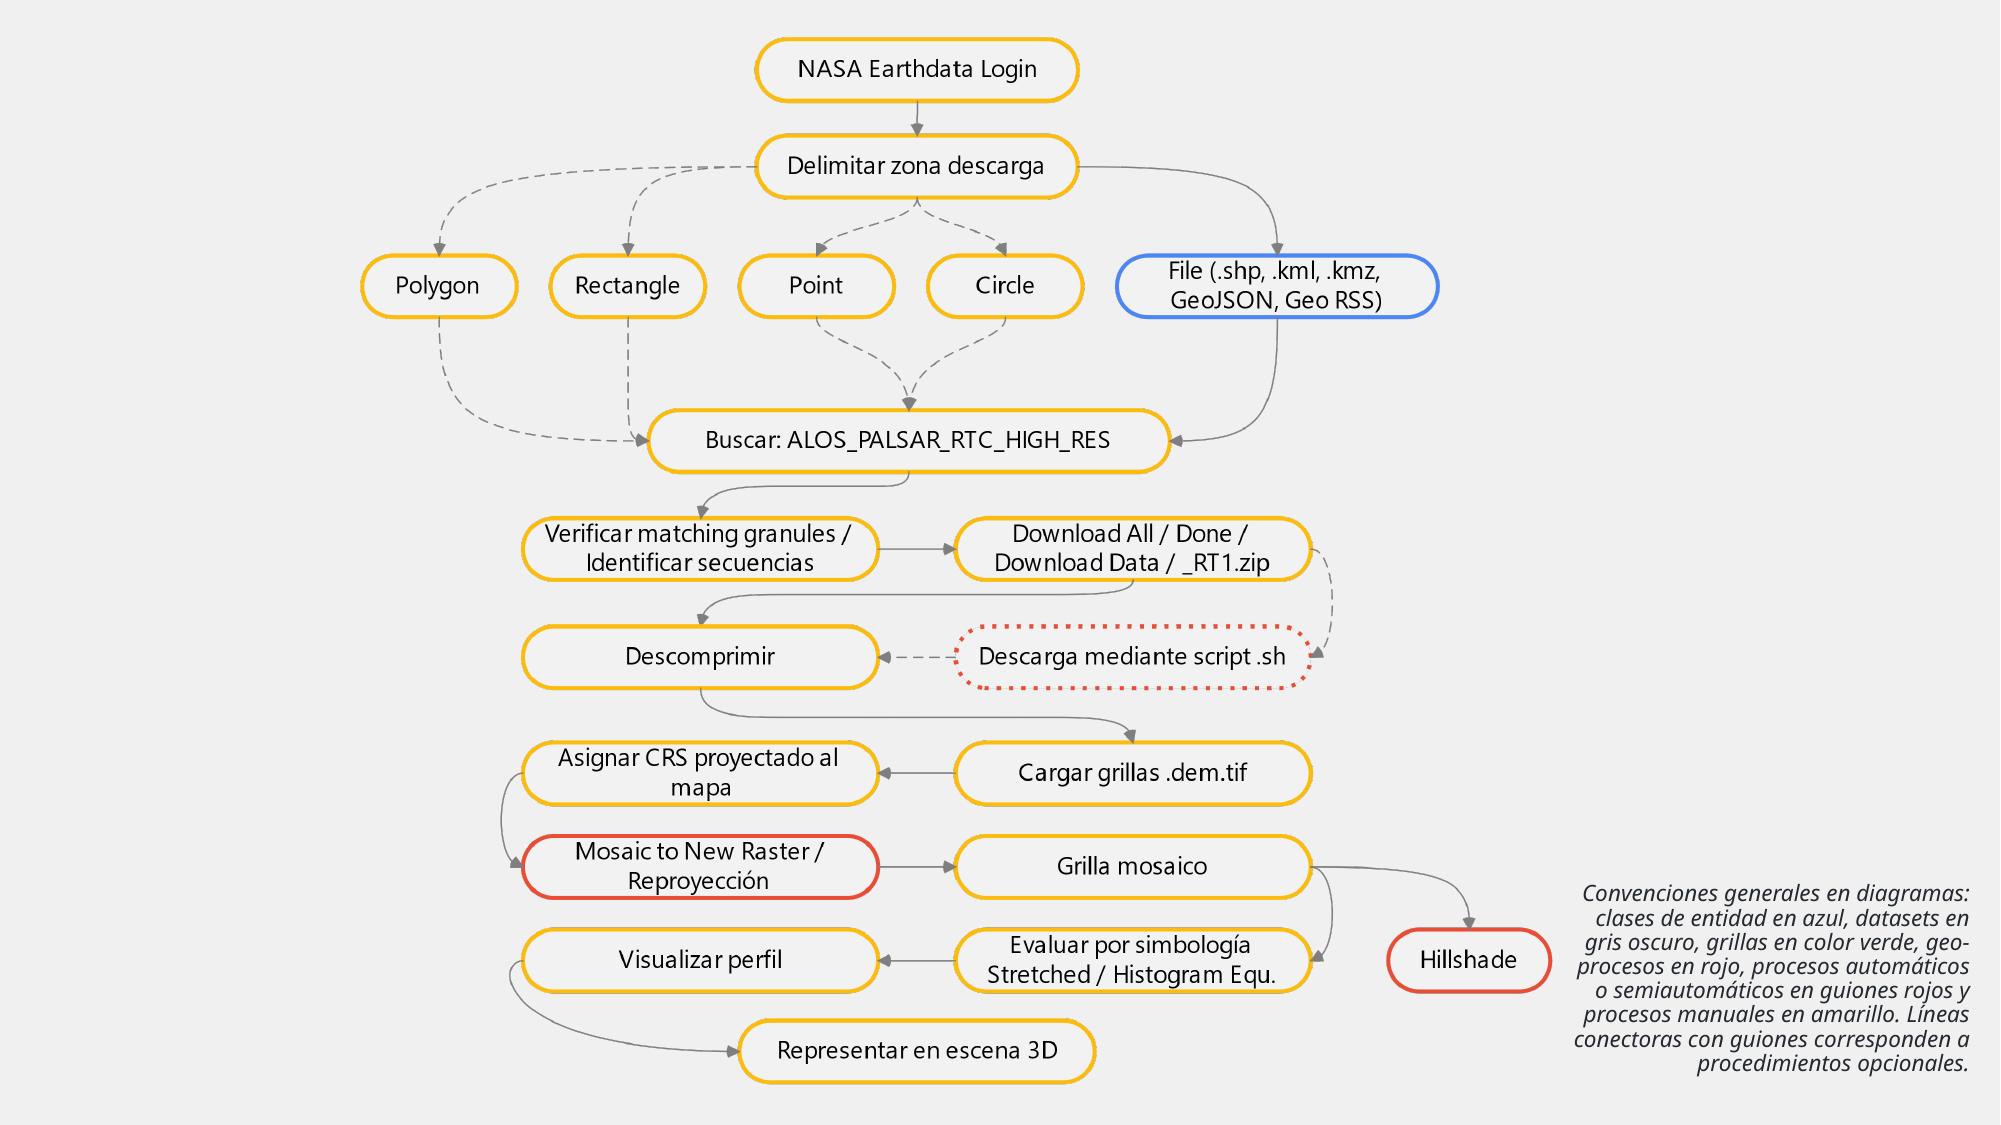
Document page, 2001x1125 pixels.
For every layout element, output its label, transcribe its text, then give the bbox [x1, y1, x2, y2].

picture [334, 12, 1578, 1109]
title Convenciones generales en diagramas: clases de entidad en azul, datasets en gris oscuro, grillas en color verde, geo-procesos en rojo, procesos automáticos o semiautomáticos en guiones rojos y procesos manuales en amarillo. Líneas conectoras con guiones corresponden a procedimientos opcionales. [1578, 875, 1986, 1109]
